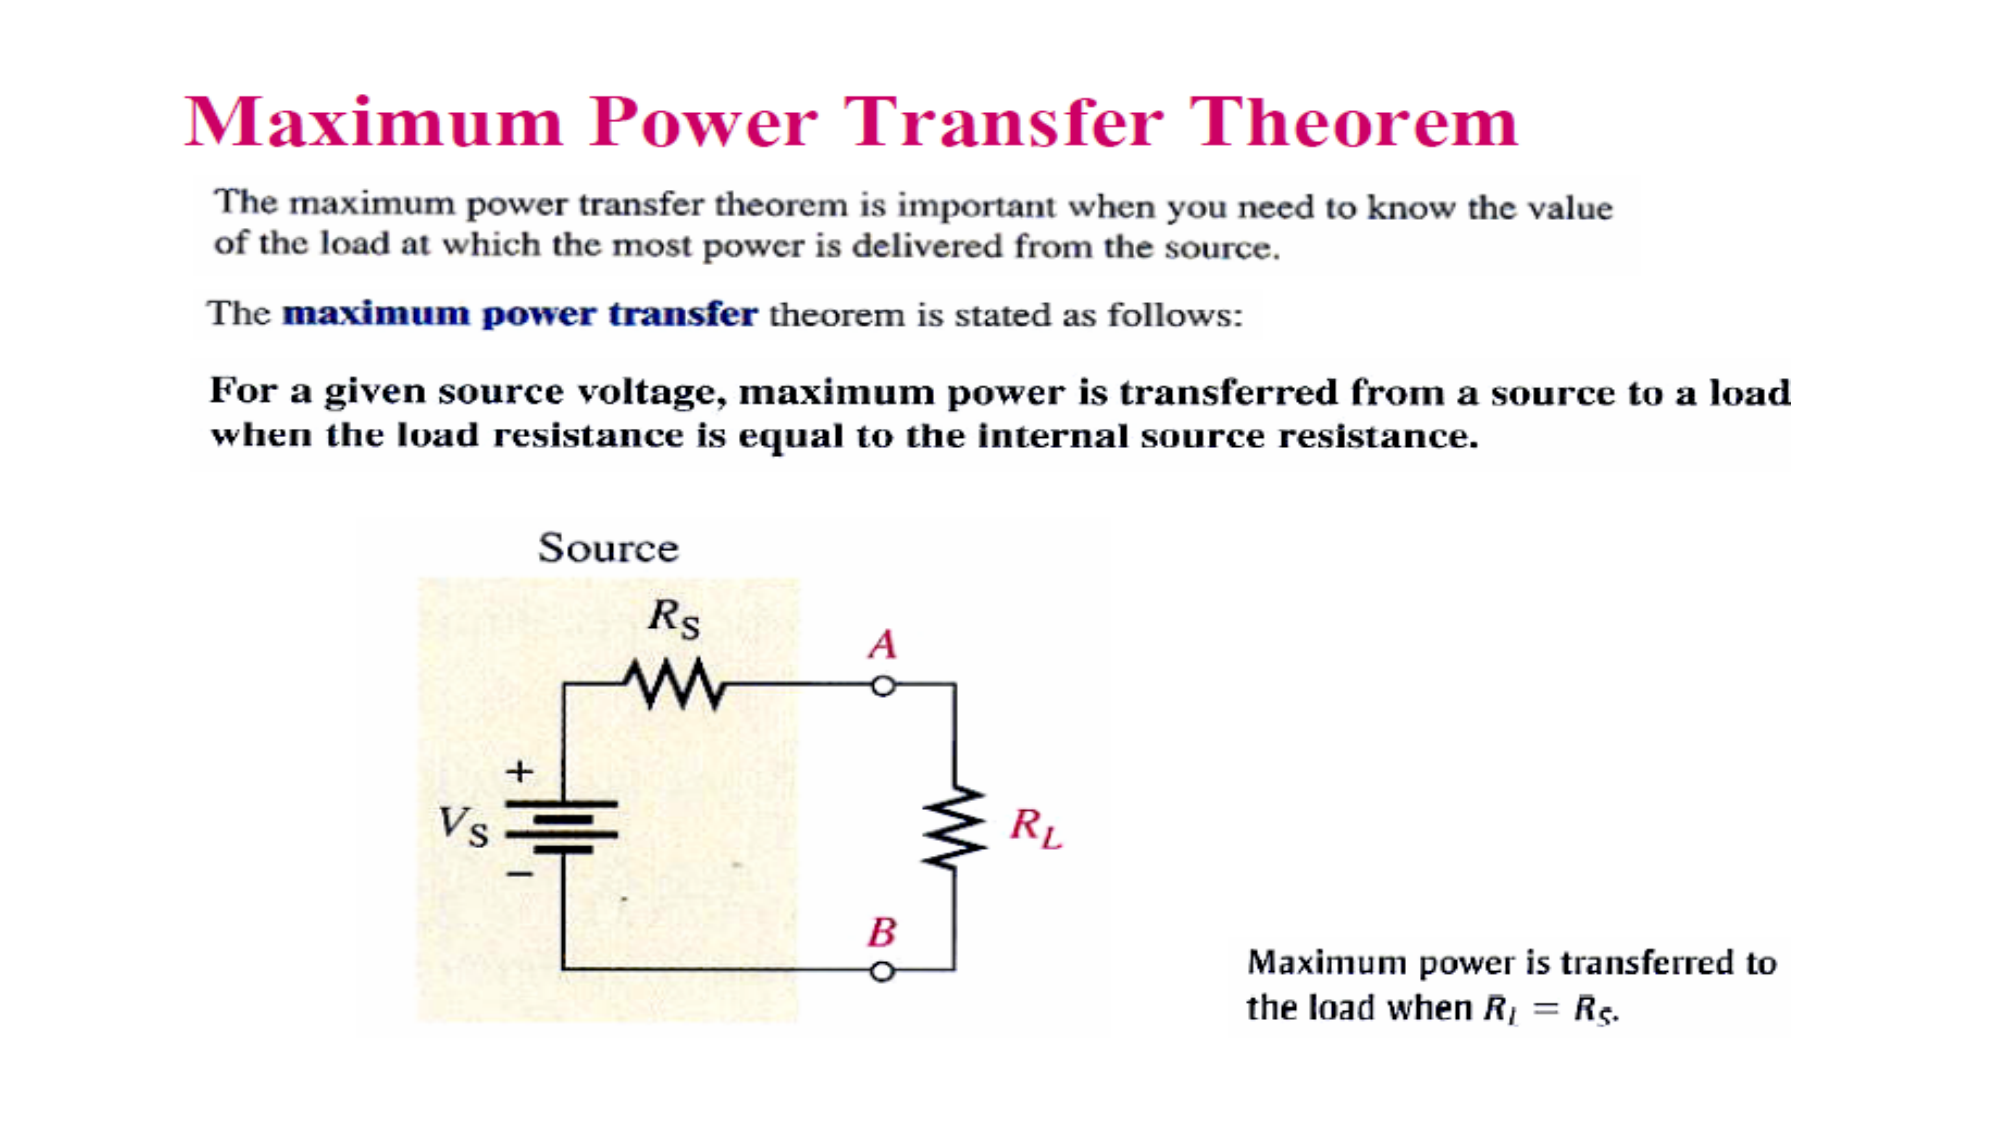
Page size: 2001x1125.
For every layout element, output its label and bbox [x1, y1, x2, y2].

list [166, 84, 1791, 1038]
